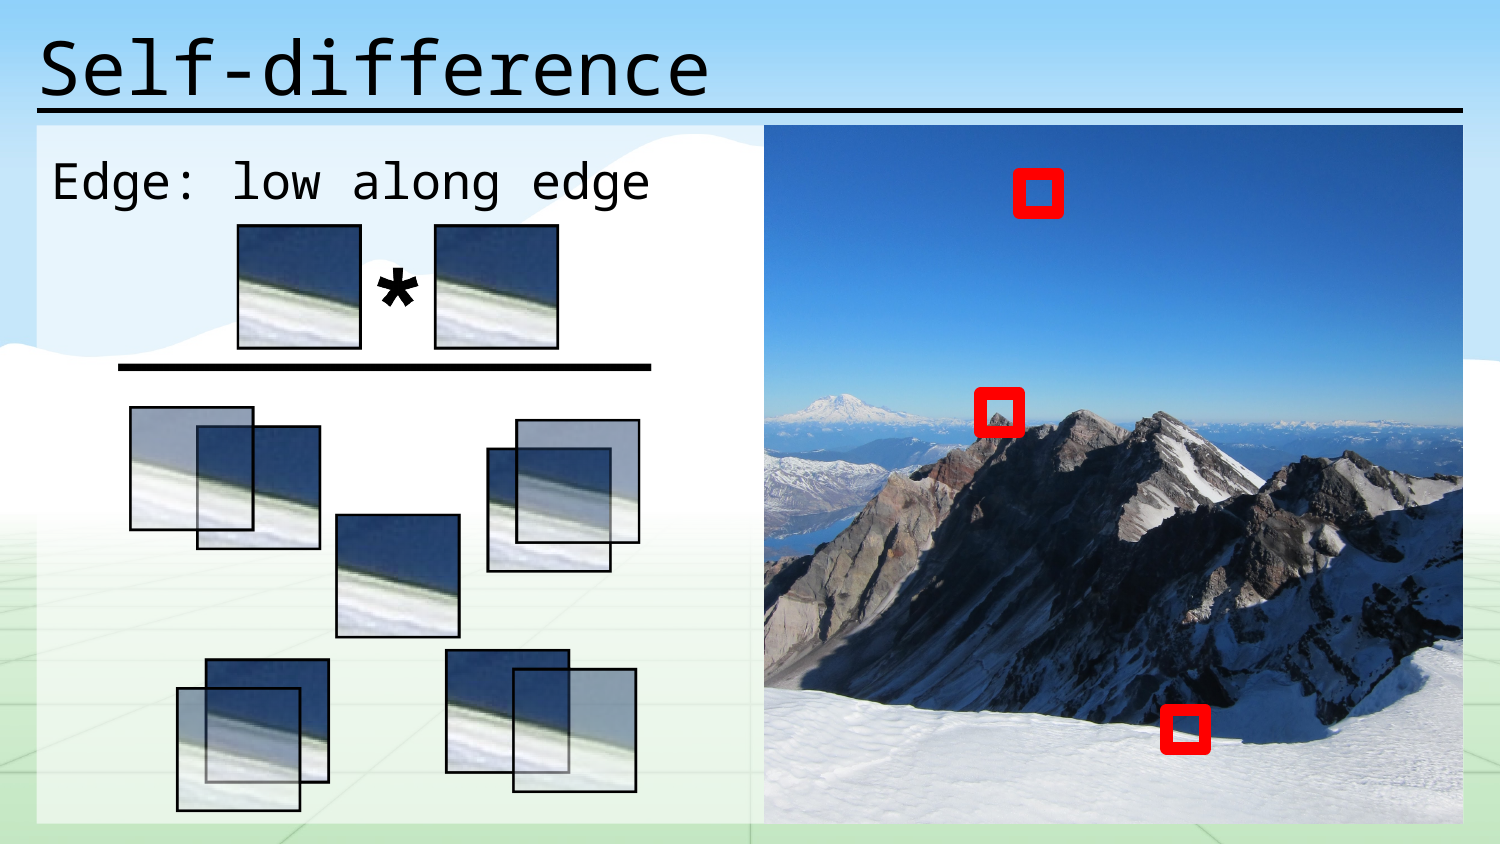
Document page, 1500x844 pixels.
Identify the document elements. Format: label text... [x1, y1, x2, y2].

picture [0, 0, 1500, 844]
list Edge: low along edge [36, 125, 761, 824]
title Self-difference [20, 31, 1479, 126]
